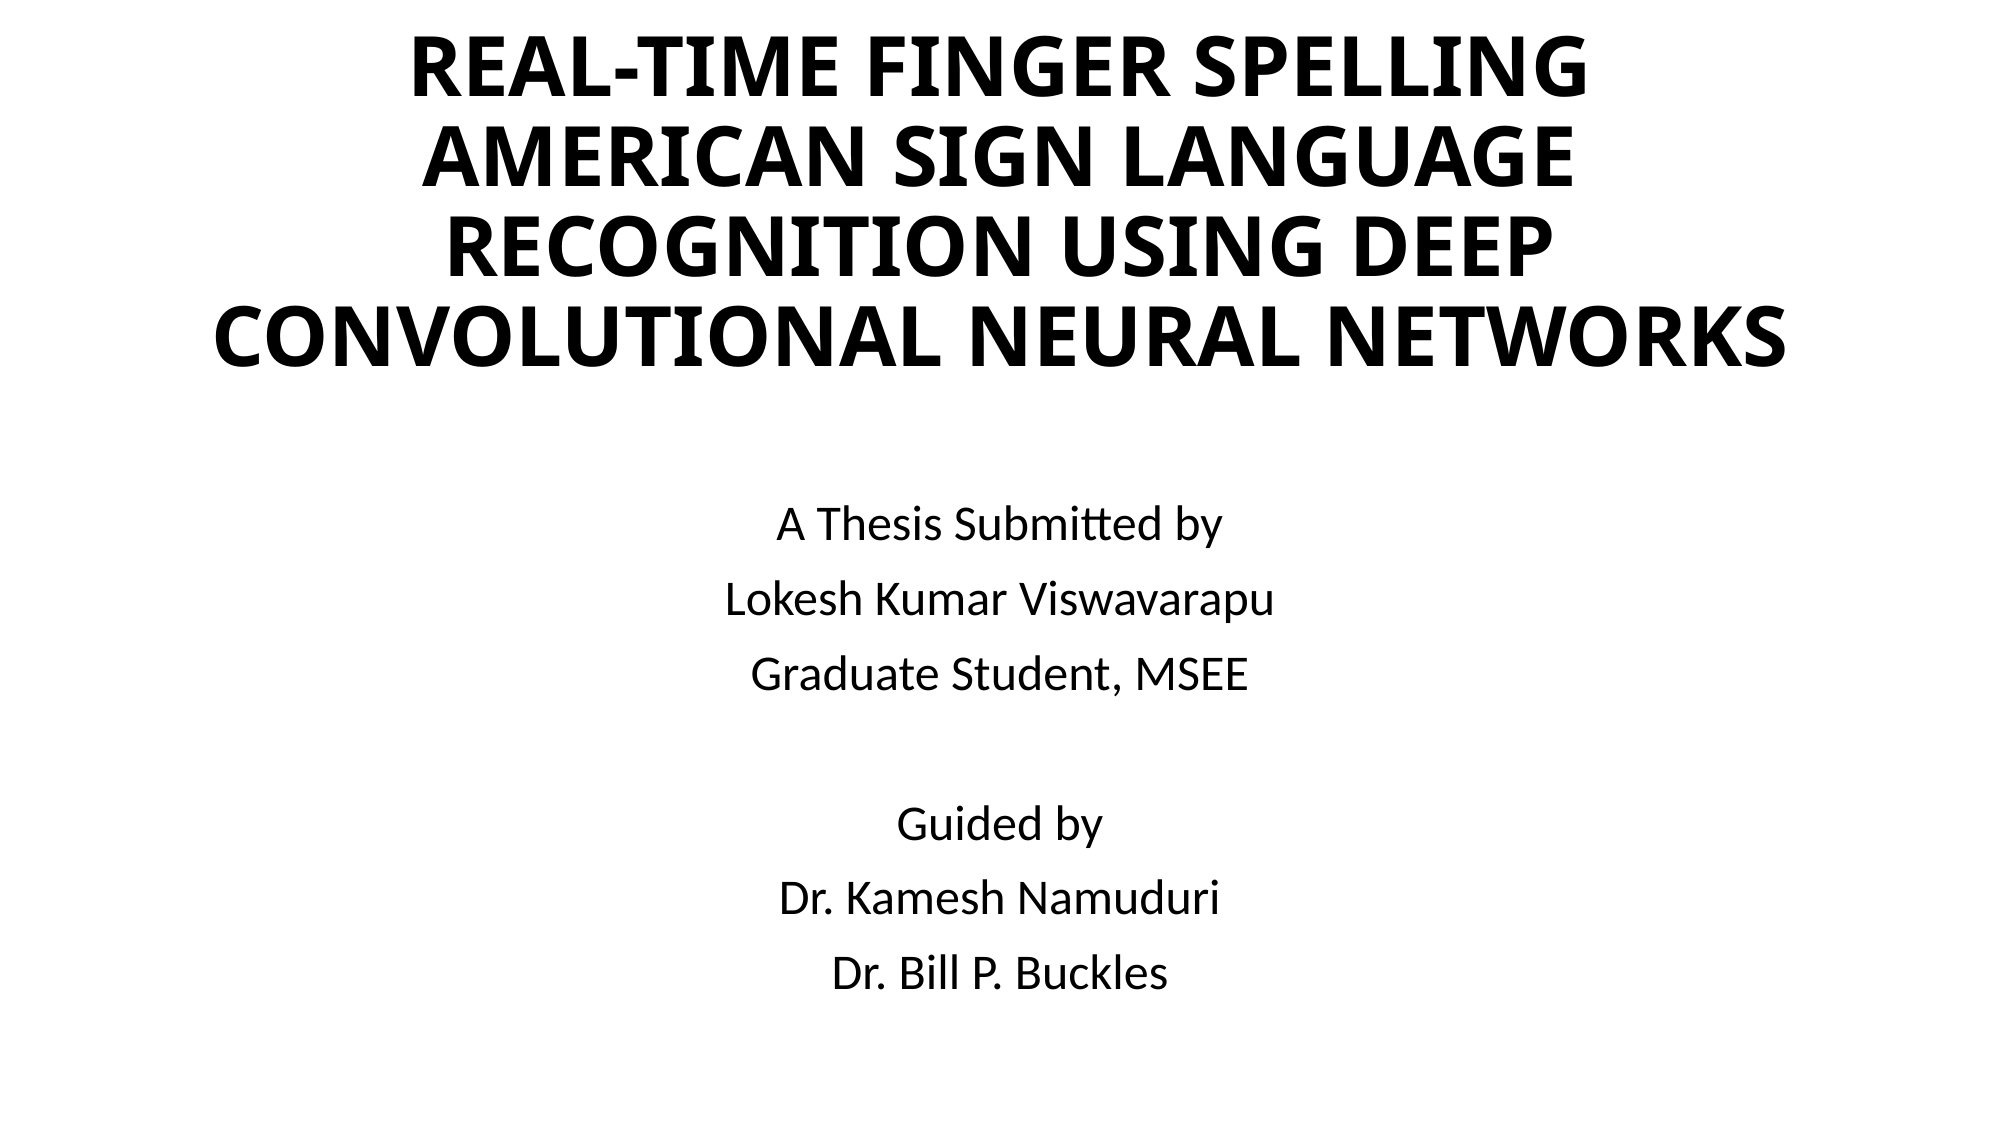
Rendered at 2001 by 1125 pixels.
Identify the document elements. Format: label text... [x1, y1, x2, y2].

subtitle A Thesis Submitted by Lokesh Kumar Viswavarapu Graduate Student, MSEE Guided by Dr. Kamesh Namuduri Dr. Bill P. Buckles [161, 490, 1839, 1014]
title REAL-TIME FINGER SPELLING AMERICAN SIGN LANGUAGE RECOGNITION USING DEEP CONVOLUTIONAL NEURAL NETWORKS [161, 0, 1839, 392]
